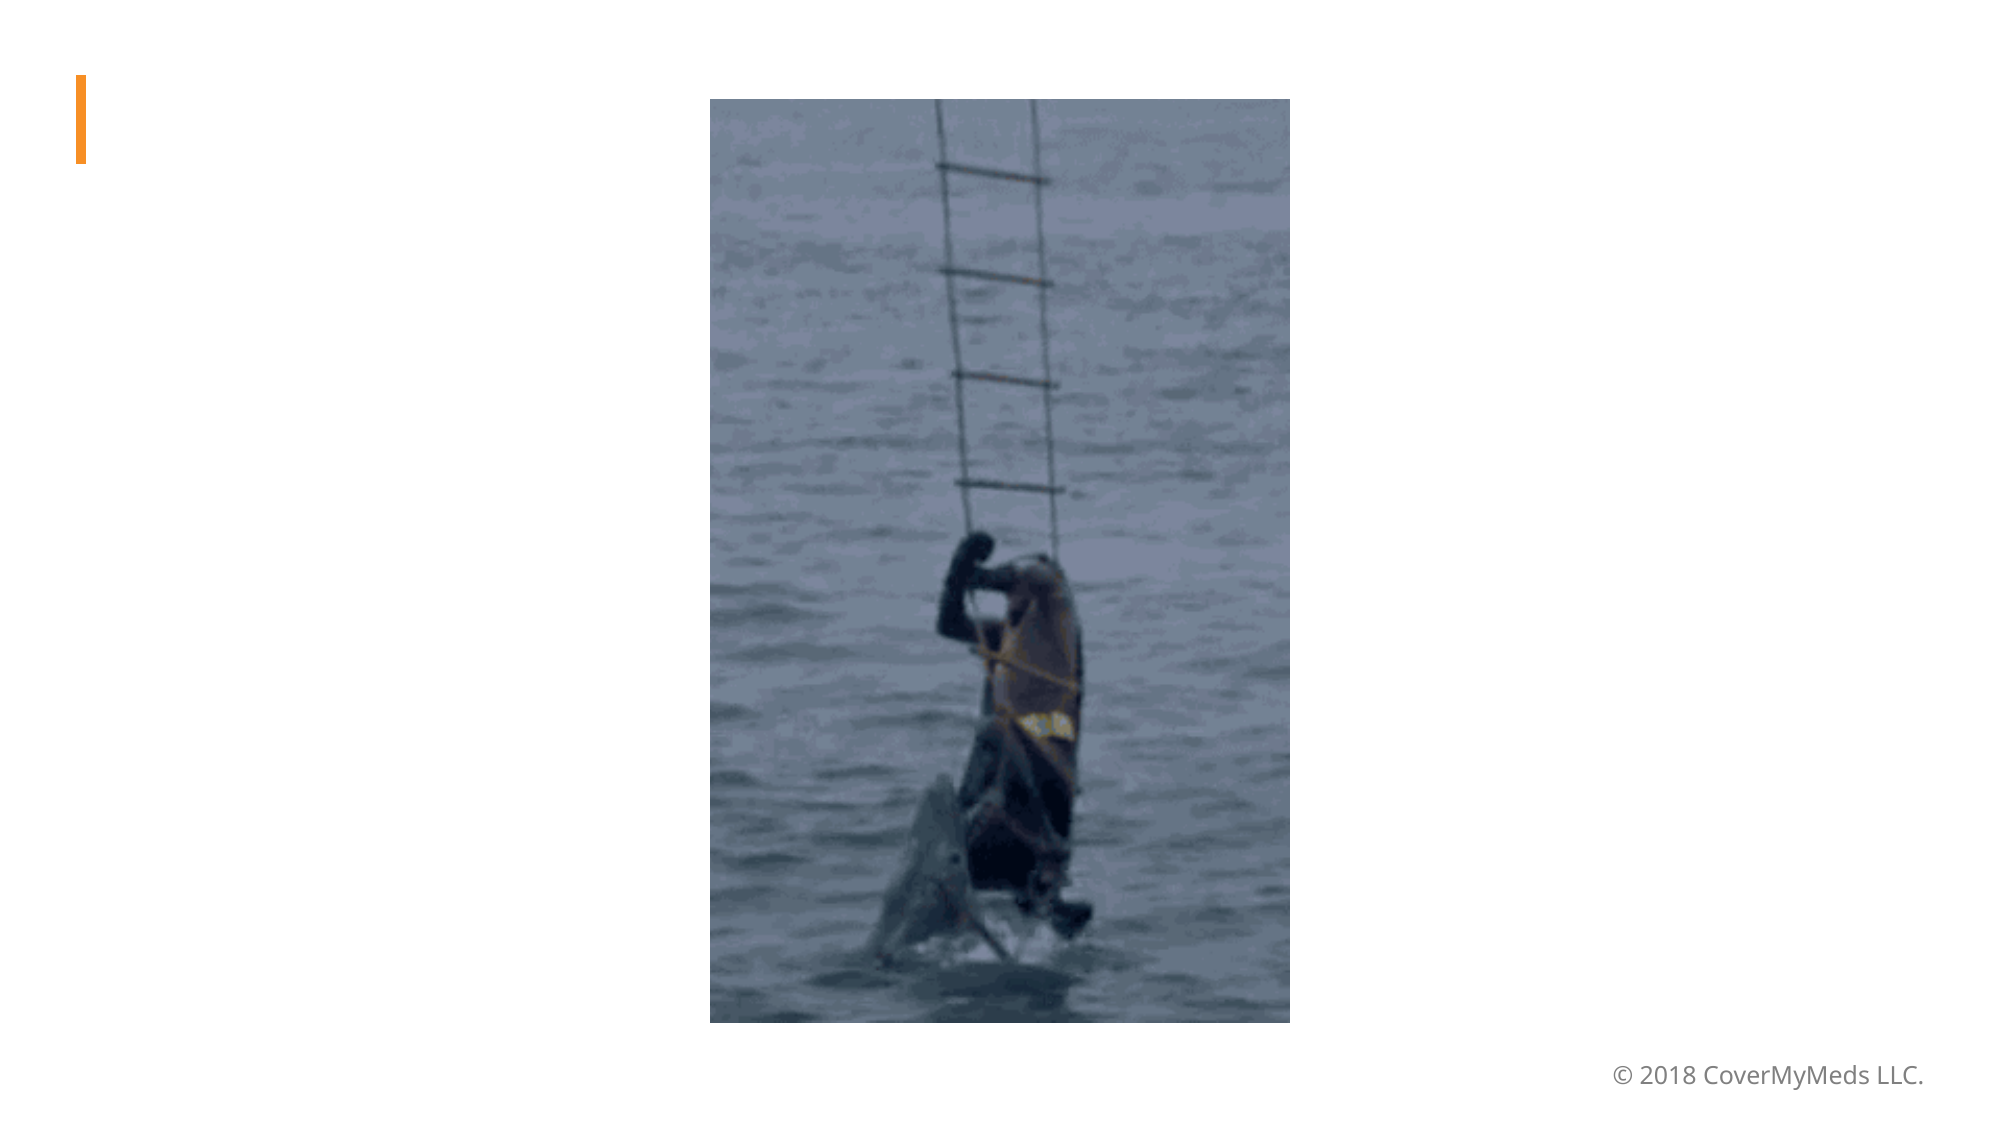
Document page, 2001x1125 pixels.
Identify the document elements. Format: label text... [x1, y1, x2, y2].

footer © 2018 CoverMyMeds LLC. [1250, 1044, 1925, 1105]
picture [710, 99, 1290, 1023]
